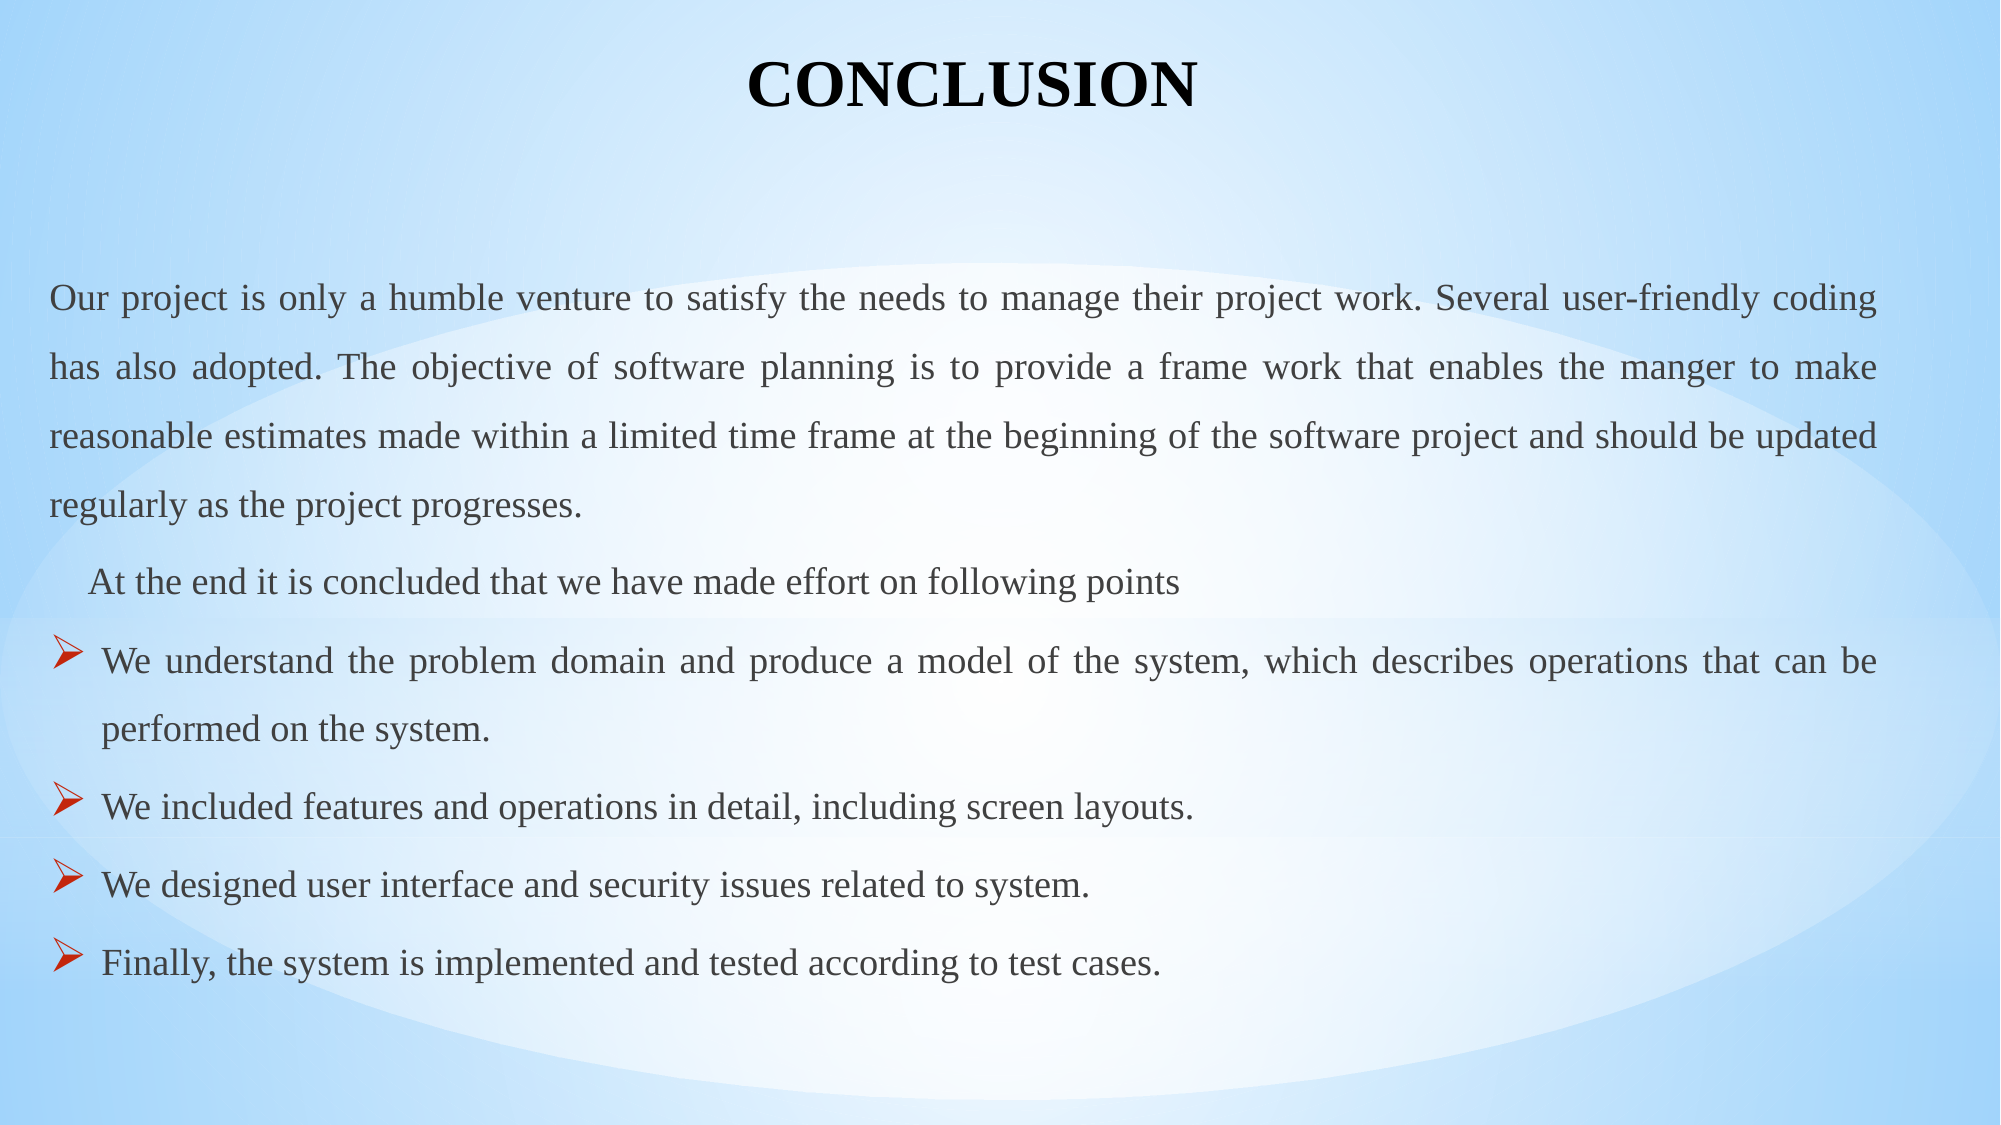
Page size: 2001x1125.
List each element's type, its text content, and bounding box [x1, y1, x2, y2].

title CONCLUSION [572, 31, 1214, 220]
list Our project is only a humble venture to satisfy the needs to manage their project work. Several user-friendly coding has also adopted. The objective of software planning is to provide a frame work that enables the manger to make reasonable estimates made within a limited time frame at the beginning of the software project and should be updated regularly as the project progresses. At the end it is concluded that we have made effort on following points We understand the problem domain and produce a model of the system, which describes operations that can be performed on the system. We included features and operations in detail, including screen layouts. We designed user interface and security issues related to system. Finally, the system is implemented and tested according to test cases. [34, 241, 1895, 995]
